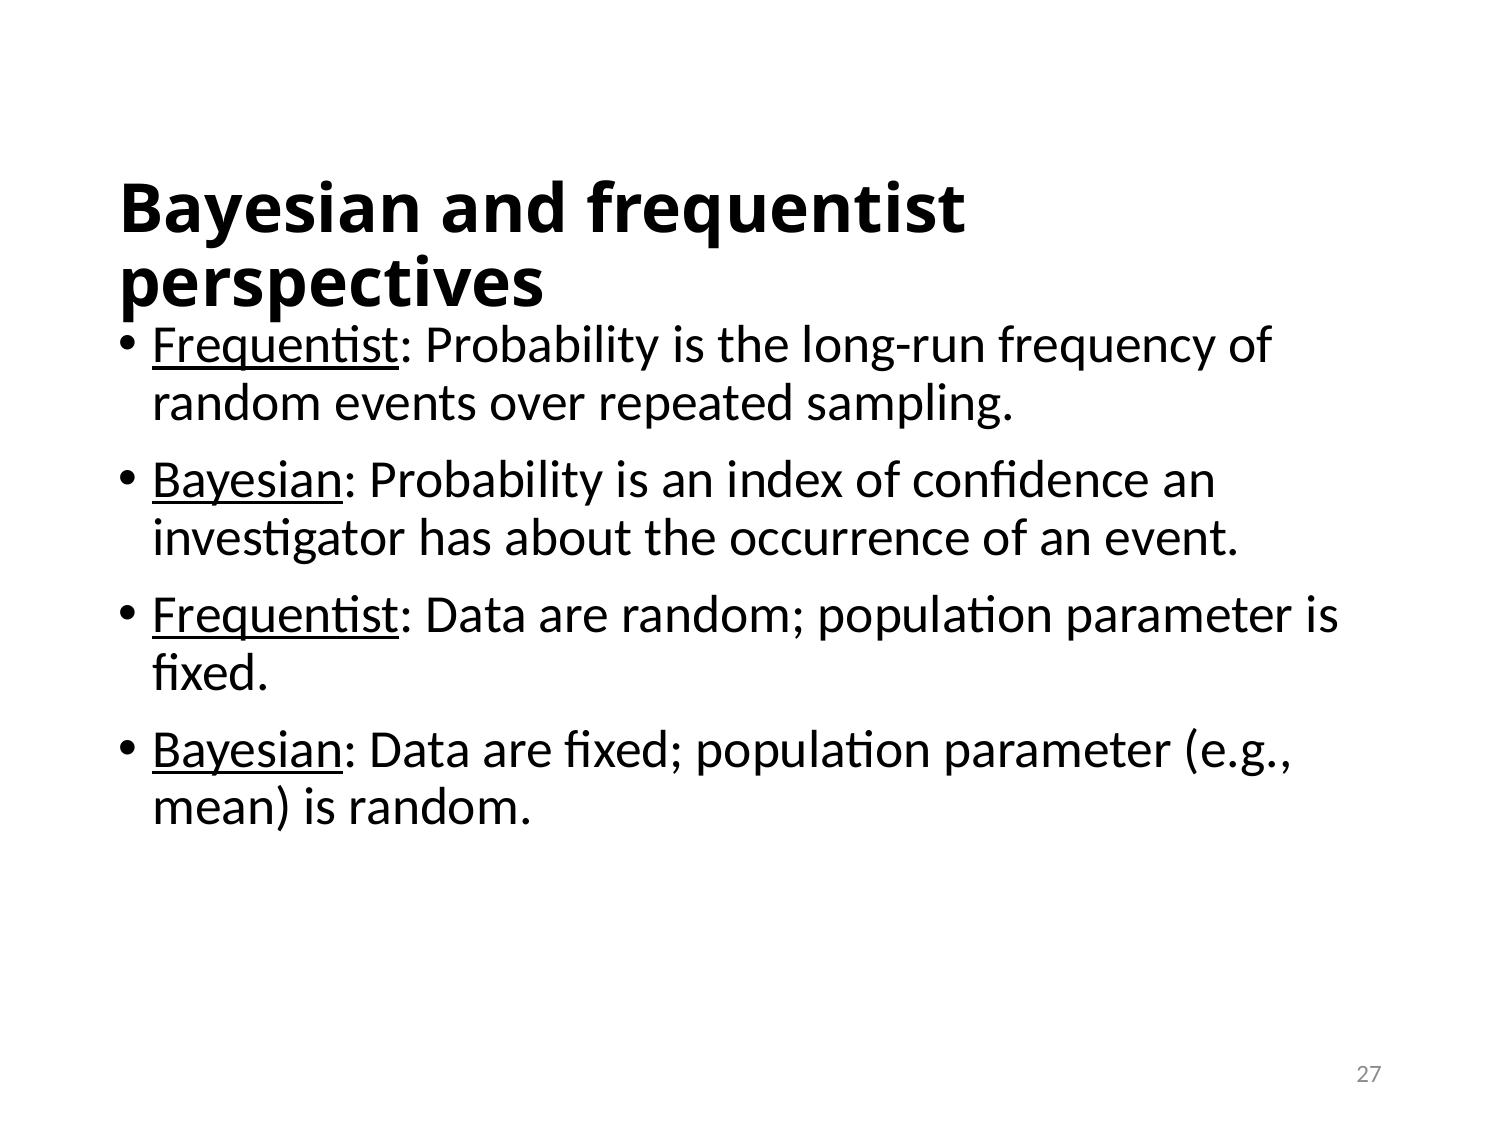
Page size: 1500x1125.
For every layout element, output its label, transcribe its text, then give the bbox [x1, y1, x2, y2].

list Frequentist: Probability is the long-run frequency of random events over repeated sampling. Bayesian: Probability is an index of confidence an investigator has about the occurrence of an event. Frequentist: Data are random; population parameter is fixed. Bayesian: Data are fixed; population parameter (e.g., mean) is random. [103, 309, 1397, 845]
title Bayesian and frequentist perspectives [103, 165, 1397, 309]
slide_number 27 [1059, 1042, 1397, 1103]
